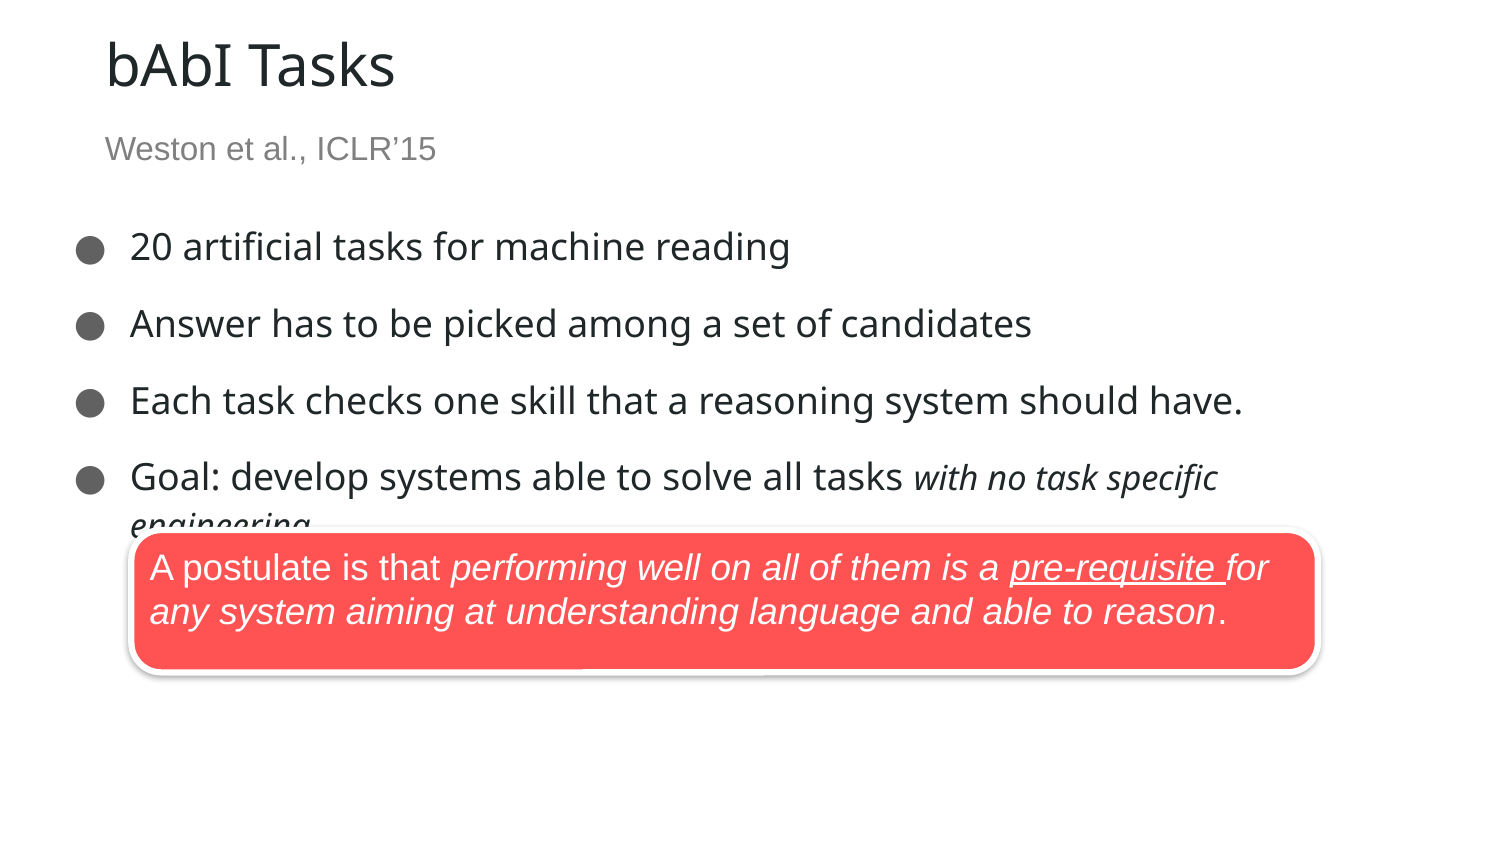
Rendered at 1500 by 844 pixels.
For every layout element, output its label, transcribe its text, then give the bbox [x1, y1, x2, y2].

title bAbI Tasks [90, 13, 953, 116]
list 20 artificial tasks for machine reading Answer has to be picked among a set of candidates Each task checks one skill that a reasoning system should have. Goal: develop systems able to solve all tasks with no task specific engineering. [39, 201, 1410, 472]
text_box A postulate is that performing well on all of them is a pre-requisite for any system aiming at understanding language and able to reason. [128, 526, 1322, 676]
text_box Weston et al., ICLR’15 [90, 119, 481, 175]
